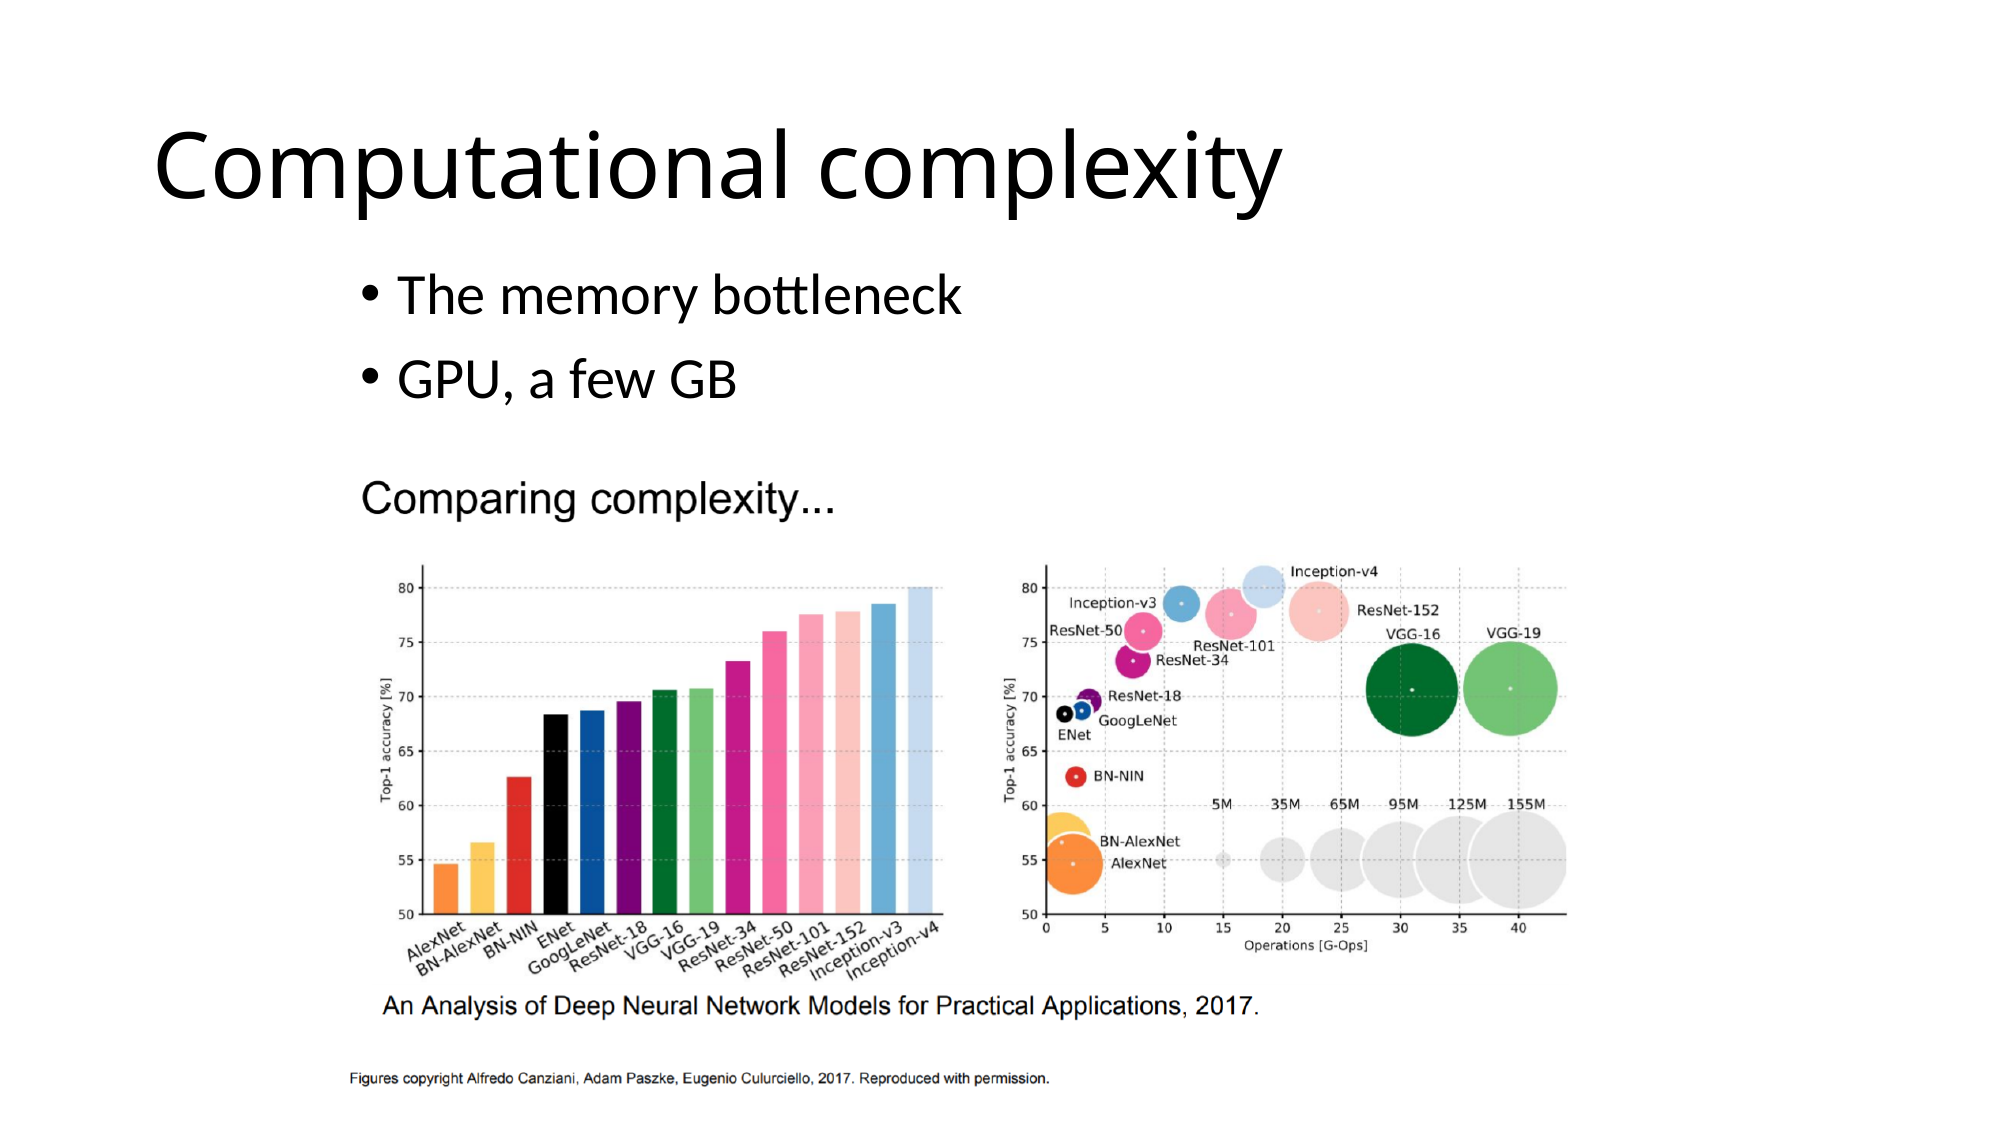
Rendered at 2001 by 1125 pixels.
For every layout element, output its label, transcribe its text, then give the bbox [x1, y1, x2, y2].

list The memory bottleneck GPU, a few GB [345, 82, 1696, 825]
title Computational complexity [137, 59, 1863, 278]
picture [324, 435, 1608, 1096]
